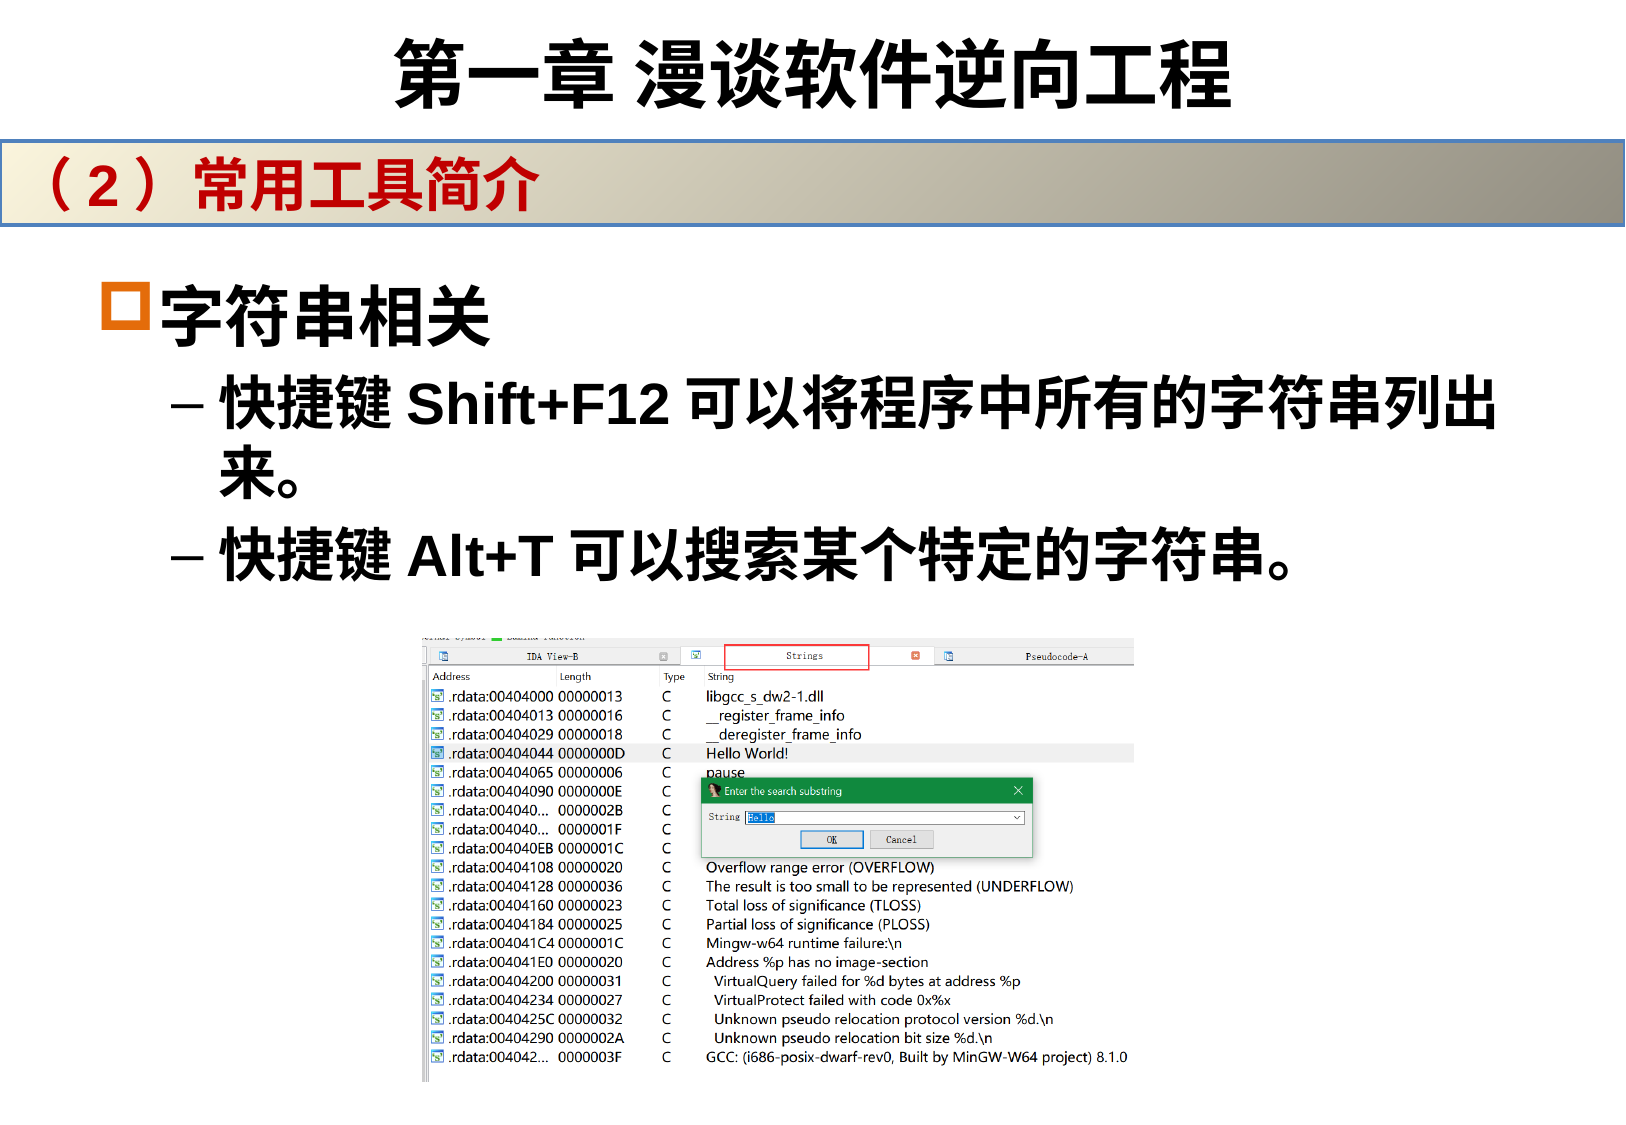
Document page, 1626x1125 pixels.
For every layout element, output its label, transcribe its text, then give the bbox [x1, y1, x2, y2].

picture [422, 637, 1134, 1083]
list 字符串相关 快捷键Shift+F12可以将程序中所有的字符串列出来。 快捷键Alt+T可以搜索某个特定的字符串。 [81, 267, 1544, 1047]
text_box （2）常用工具简介 [0, 139, 1625, 227]
title 第一章 漫谈软件逆向工程 [81, 19, 1544, 126]
